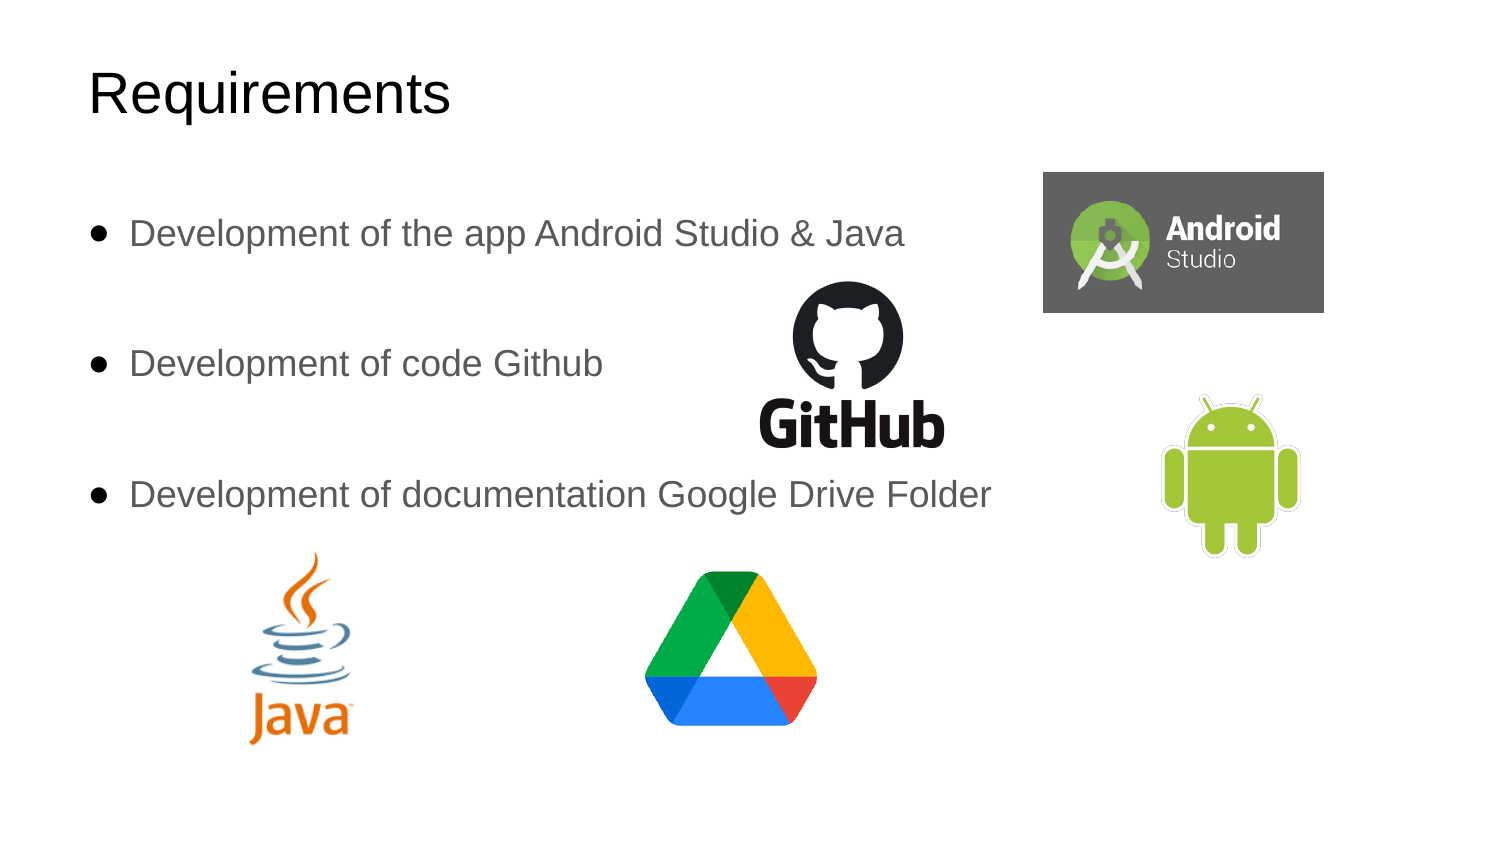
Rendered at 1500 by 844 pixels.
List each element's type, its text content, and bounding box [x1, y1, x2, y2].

picture [644, 571, 817, 726]
picture [1161, 393, 1301, 558]
picture [1042, 172, 1324, 313]
picture [665, 269, 1030, 471]
title Requirements [77, 33, 1048, 157]
list Development of the app Android Studio & Java Development of code Github Development of documentation Google Drive Folder [61, 208, 1356, 744]
picture [139, 541, 462, 756]
